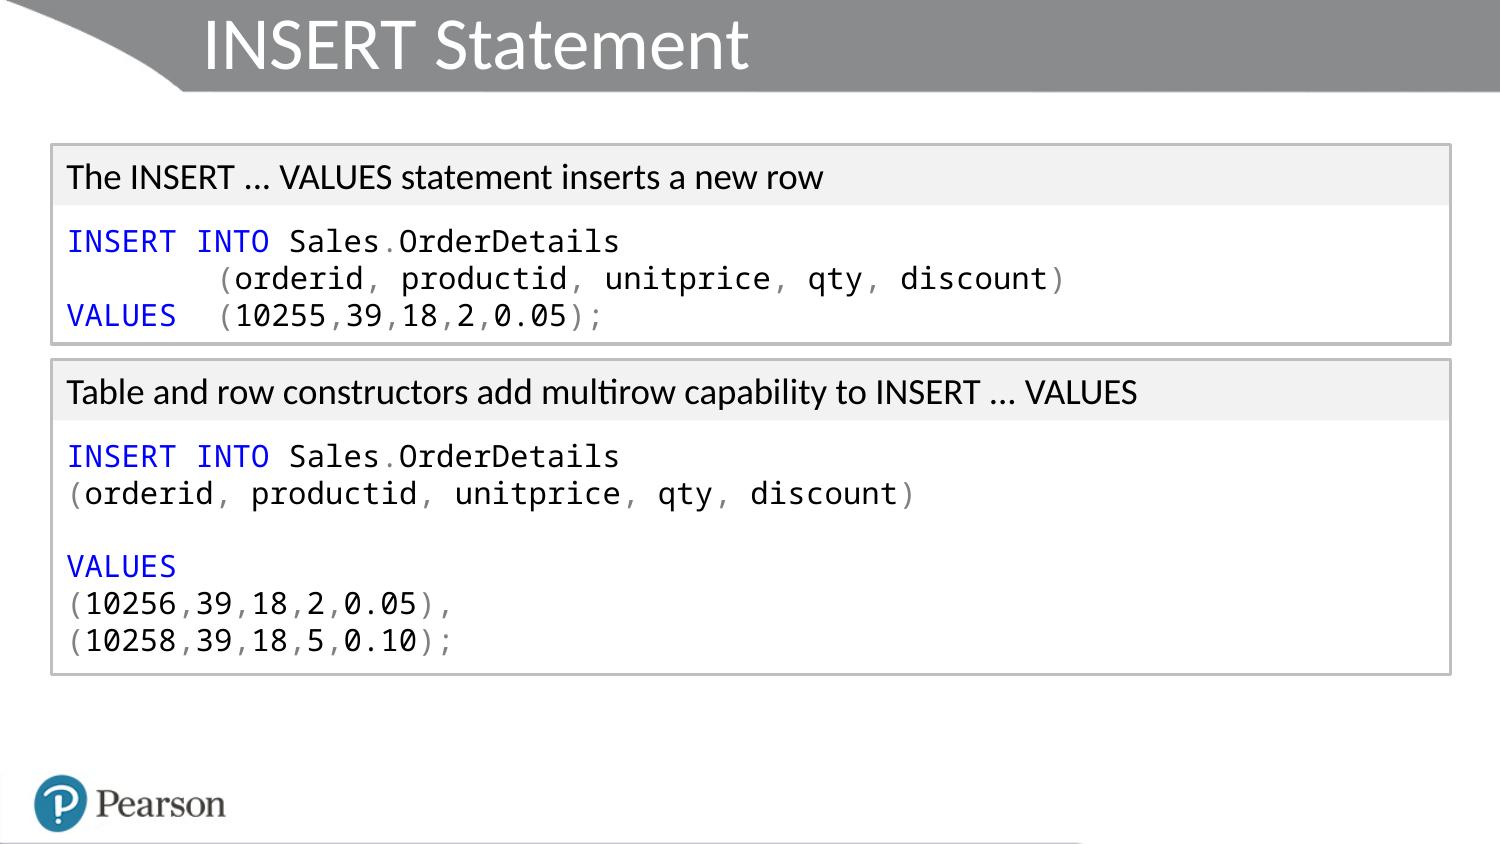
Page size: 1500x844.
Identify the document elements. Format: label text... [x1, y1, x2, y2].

text_box INSERT INTO Sales.OrderDetails (orderid, productid, unitprice, qty, discount) VALUES (10255,39,18,2,0.05); [51, 144, 1451, 344]
title INSERT Statement [187, 0, 1426, 79]
picture [0, 0, 1500, 844]
text_box INSERT INTO Sales.OrderDetails (orderid, productid, unitprice, qty, discount) VALUES (10256,39,18,2,0.05), (10258,39,18,5,0.10); [51, 359, 1451, 675]
